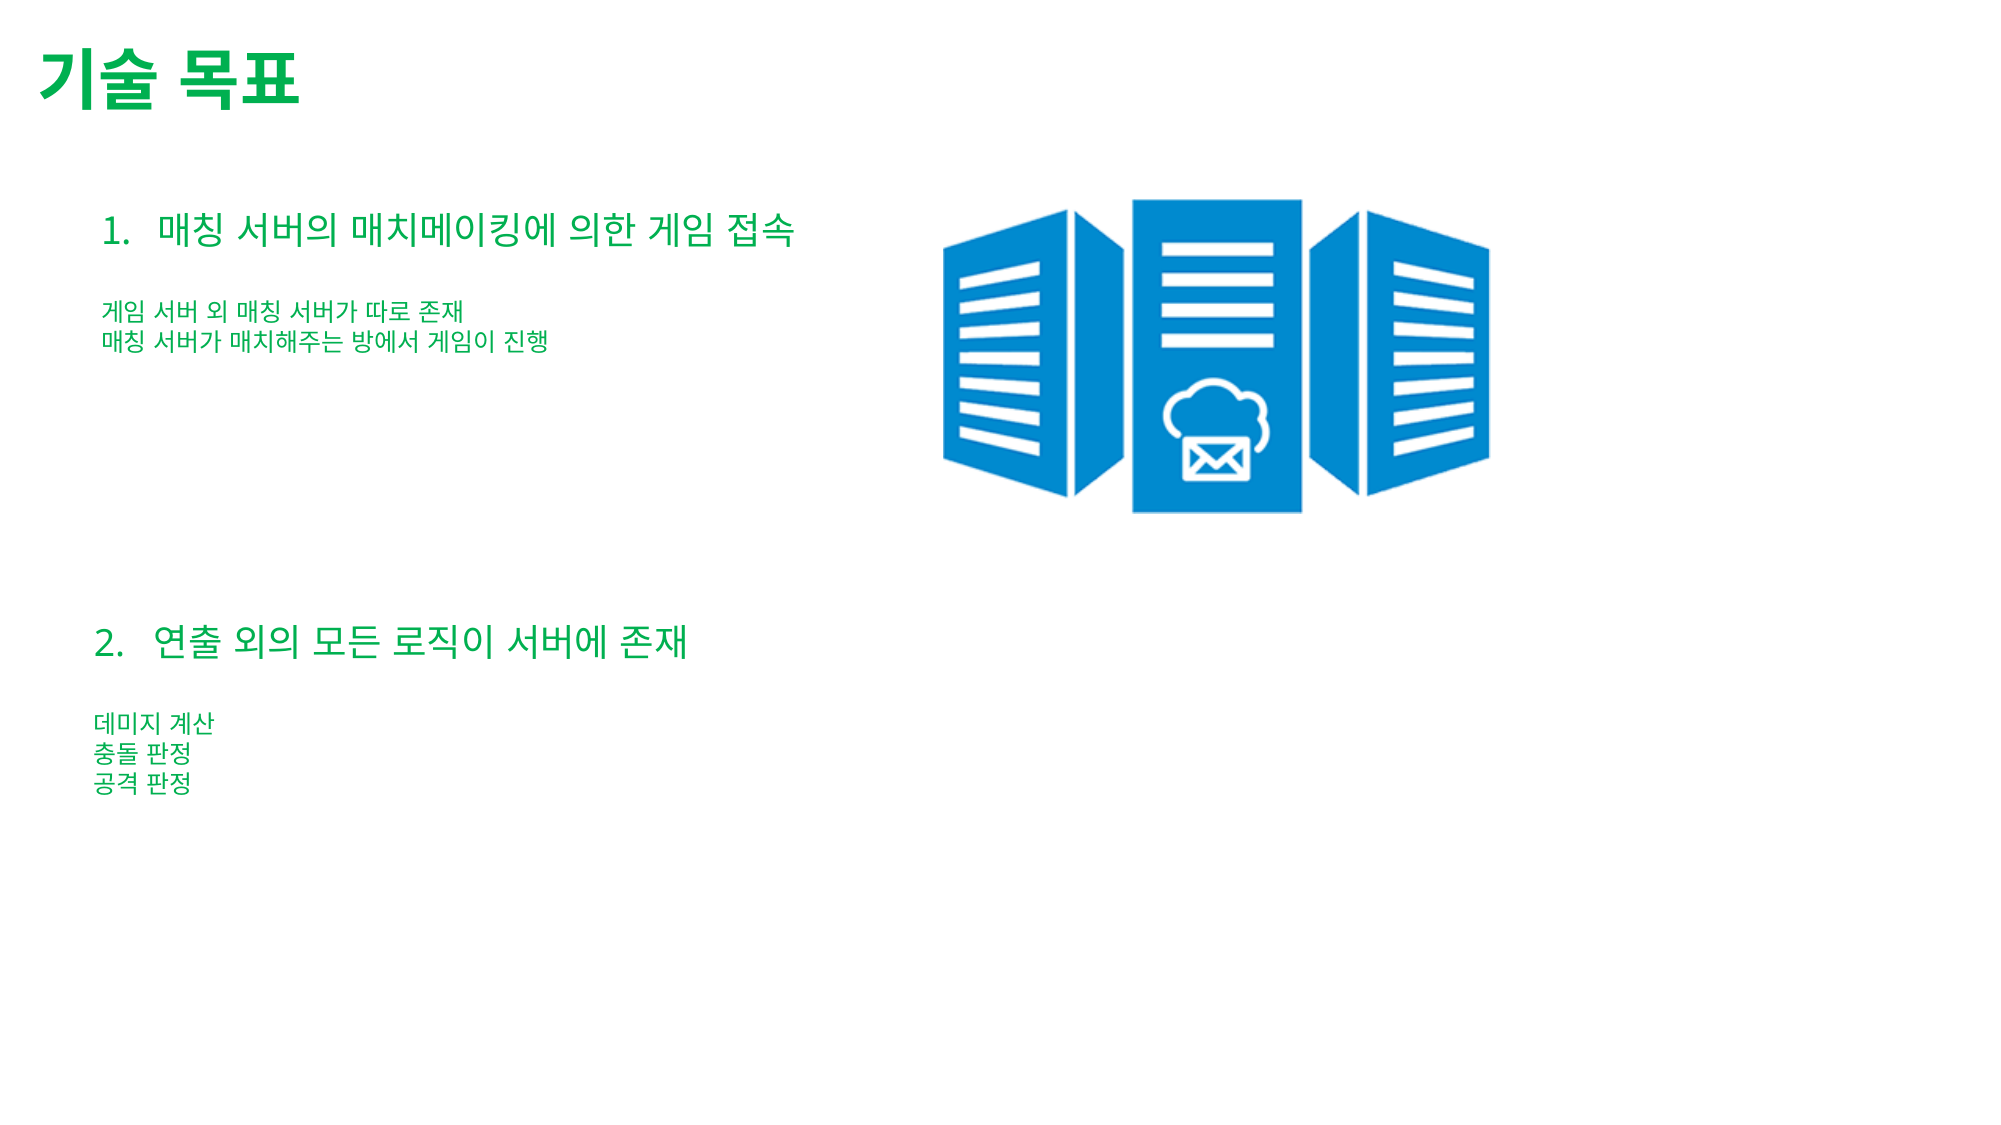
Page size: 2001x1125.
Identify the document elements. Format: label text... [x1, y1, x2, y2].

text_box 매칭 서버의 매치메이킹에 의한 게임 접속 게임 서버 외 매칭 서버가 따로 존재 매칭 서버가 매치해주는 방에서 게임이 진행 [86, 199, 812, 364]
text_box 기술 목표 [22, 31, 363, 126]
text_box 2. 연출 외의 모든 로직이 서버에 존재 데미지 계산 충돌 판정 공격 판정 [78, 611, 705, 852]
picture [943, 199, 1491, 514]
